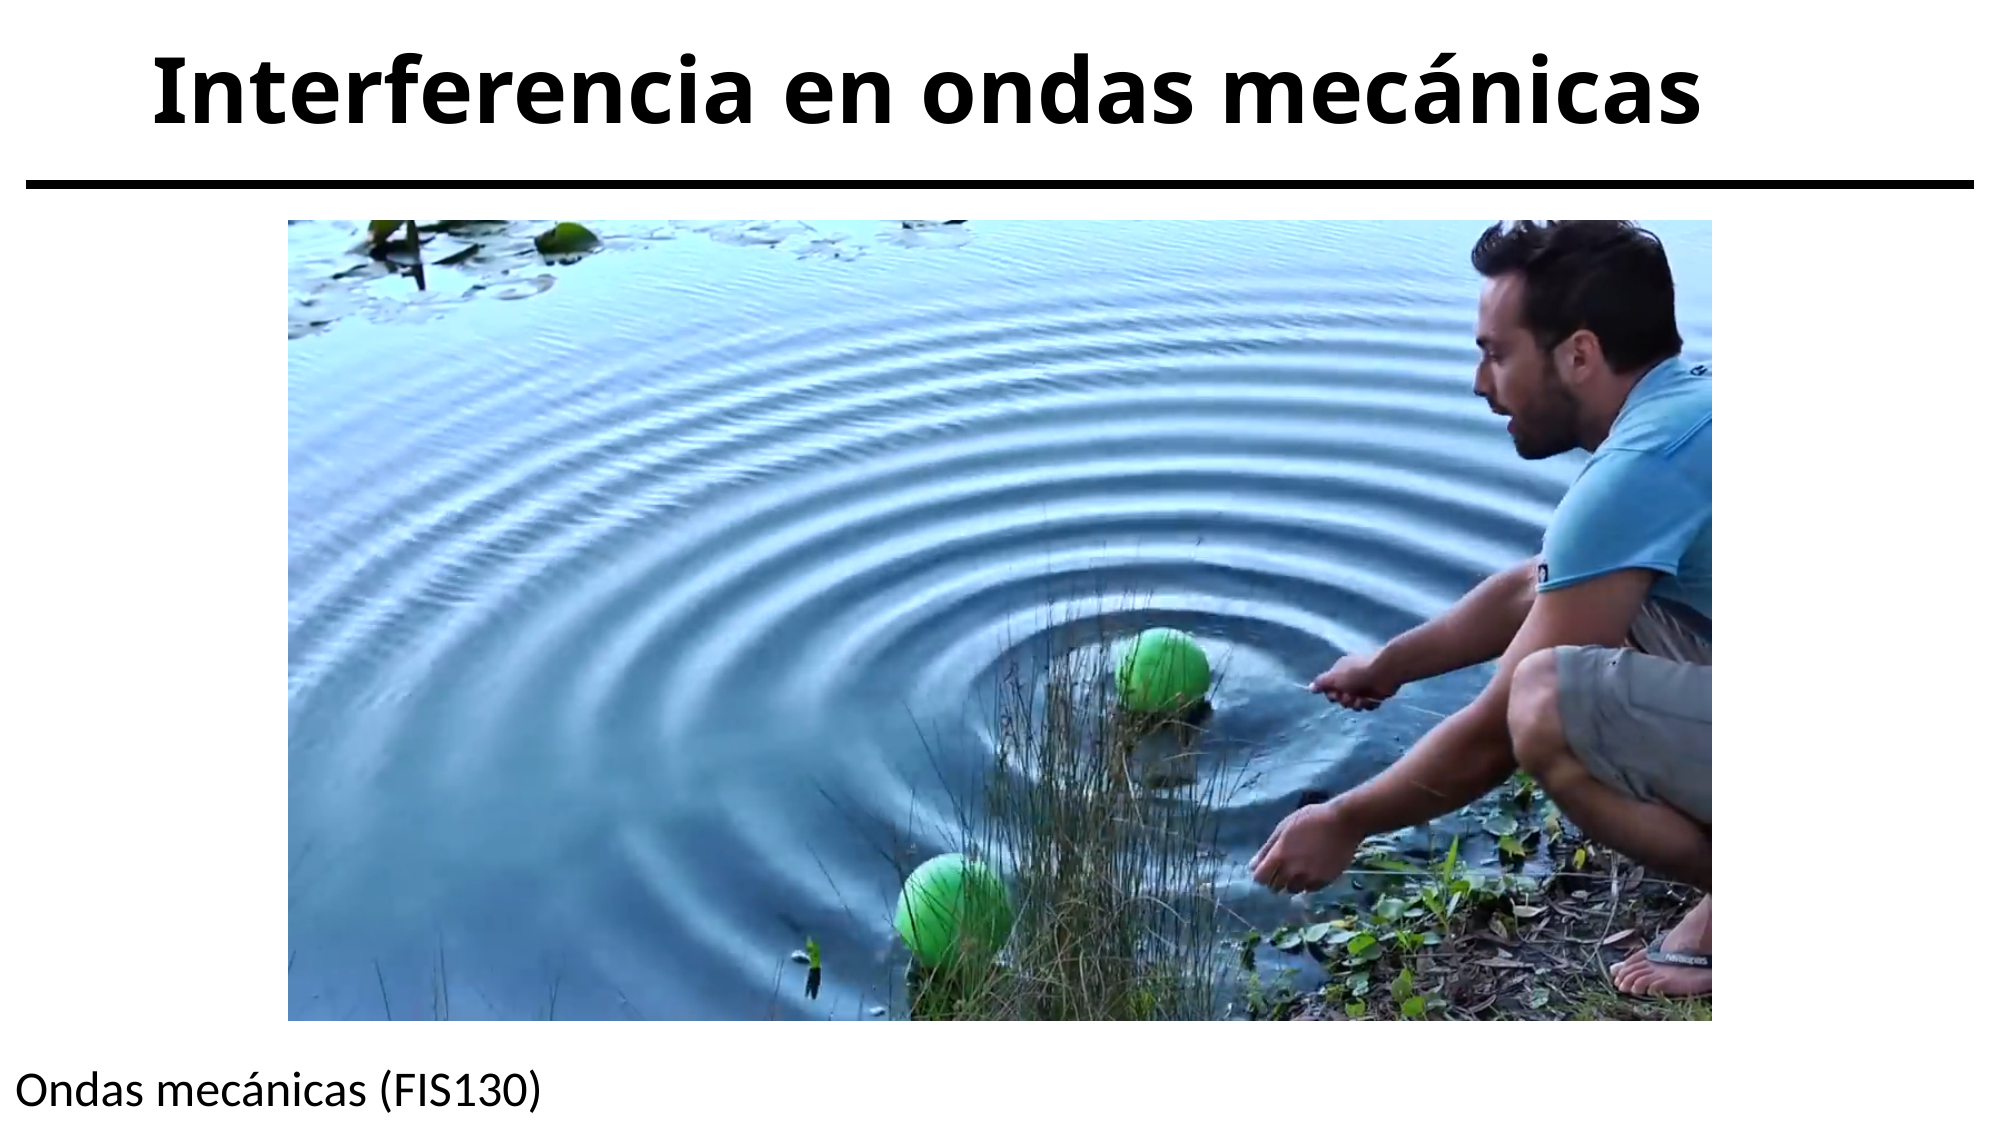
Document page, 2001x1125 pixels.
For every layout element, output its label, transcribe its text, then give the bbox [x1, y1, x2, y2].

title Interferencia en ondas mecánicas [137, 26, 1863, 161]
text_box Ondas mecánicas (FIS130) [0, 1049, 1017, 1124]
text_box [287, 219, 1713, 1022]
